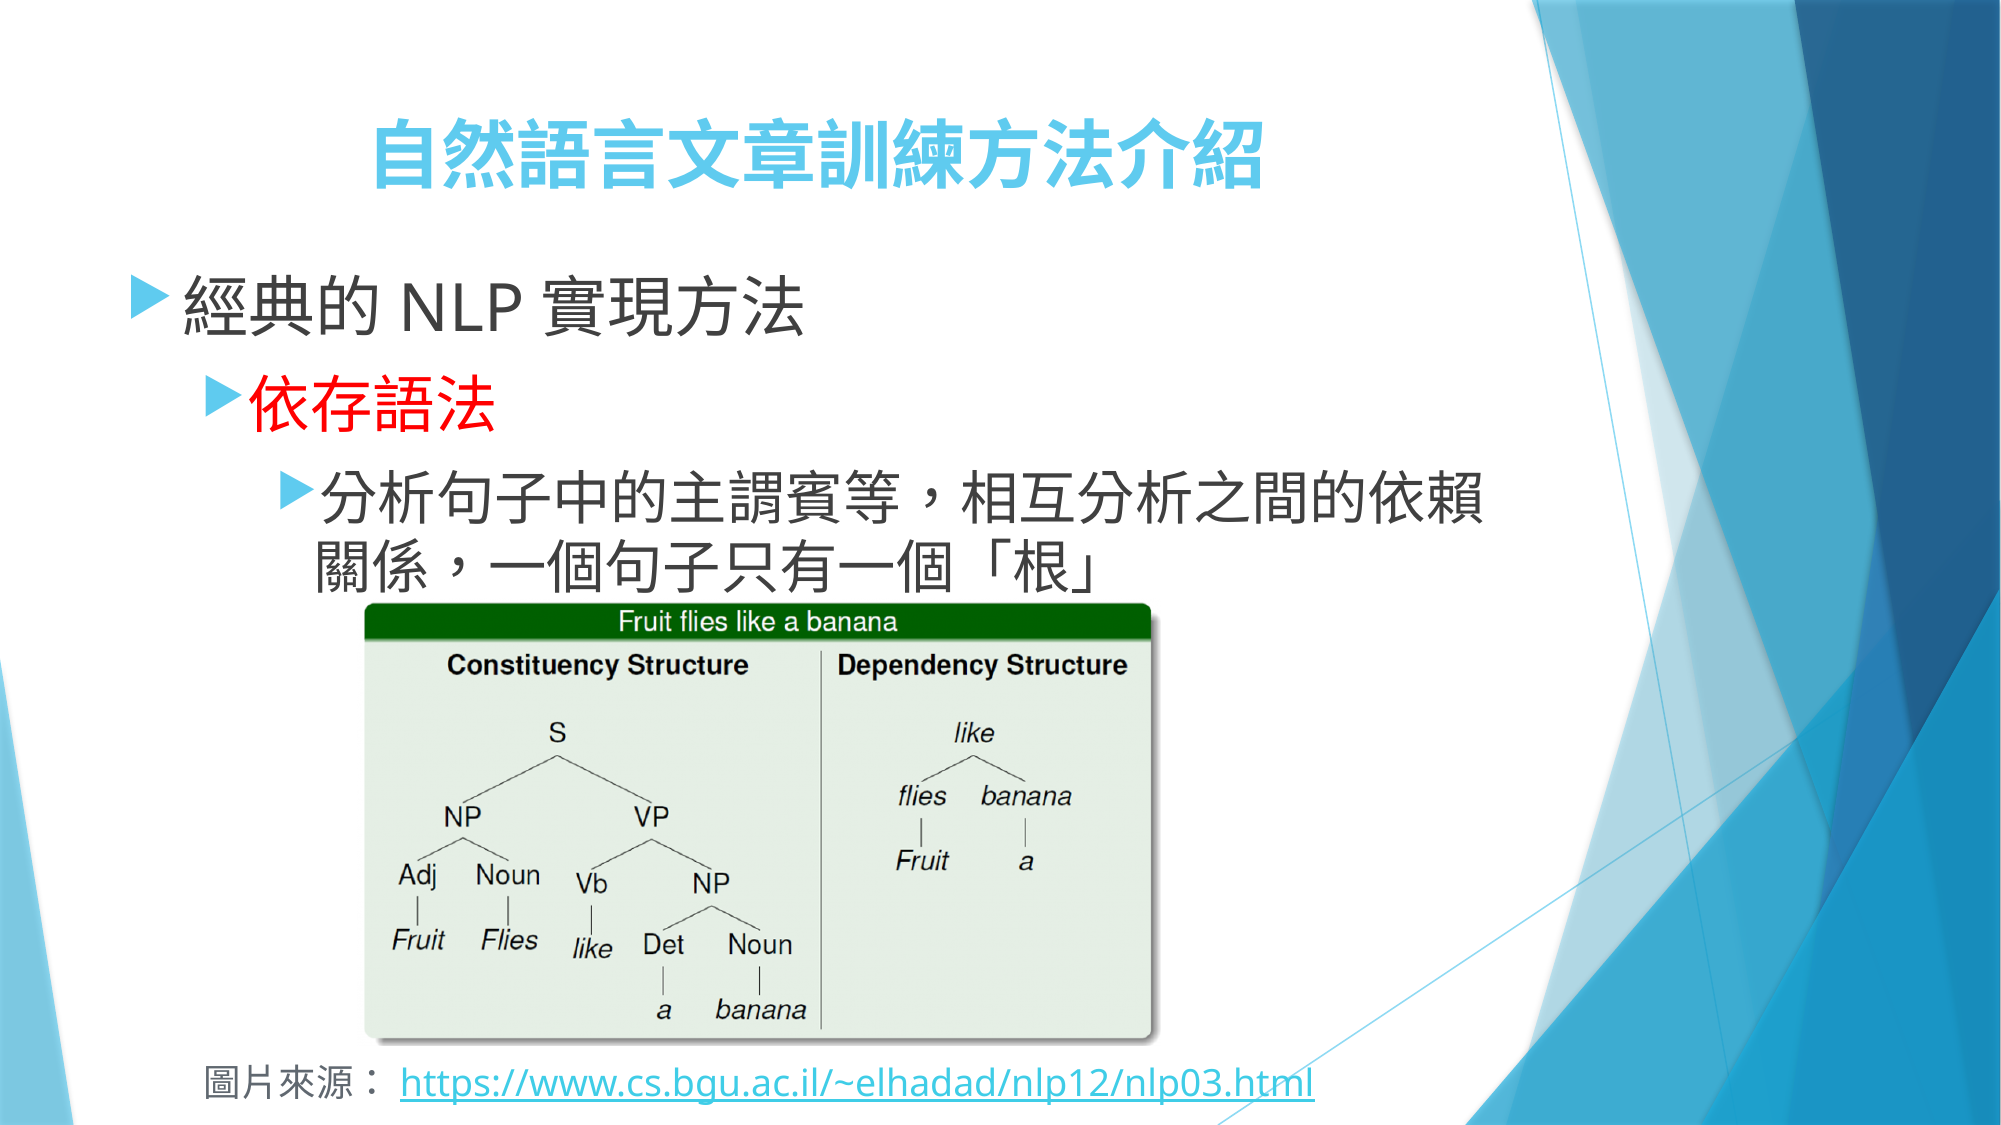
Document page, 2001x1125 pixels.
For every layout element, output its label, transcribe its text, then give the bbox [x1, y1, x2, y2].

picture [357, 597, 1162, 1046]
list 經典的NLP實現方法 依存語法 分析句子中的主謂賓等，相互分析之間的依賴關係，一個句子只有一個「根」 [111, 256, 1522, 1082]
title 自然語言文章訓練方法介紹 [111, 99, 1522, 256]
text_box 圖片來源：https://www.cs.bgu.ac.il/~elhadad/nlp12/nlp03.html [188, 1051, 1330, 1117]
